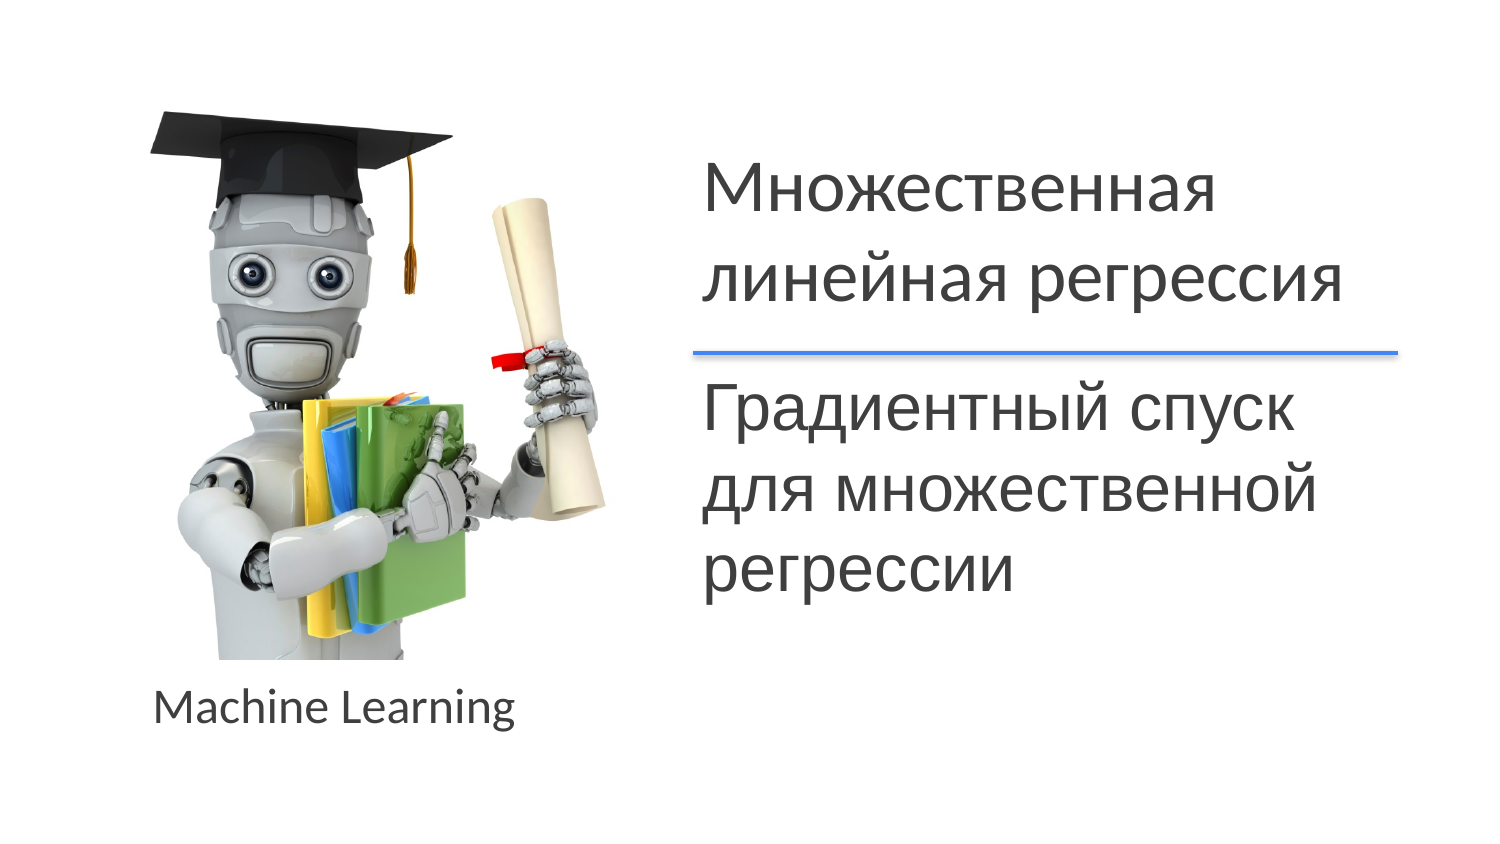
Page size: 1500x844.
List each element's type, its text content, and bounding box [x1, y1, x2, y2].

text_box Множественная линейная регрессия [687, 109, 1500, 344]
text_box Machine Learning [137, 669, 613, 772]
picture [112, 59, 638, 660]
title Градиентный спуск для множественной регрессии [687, 321, 1425, 647]
